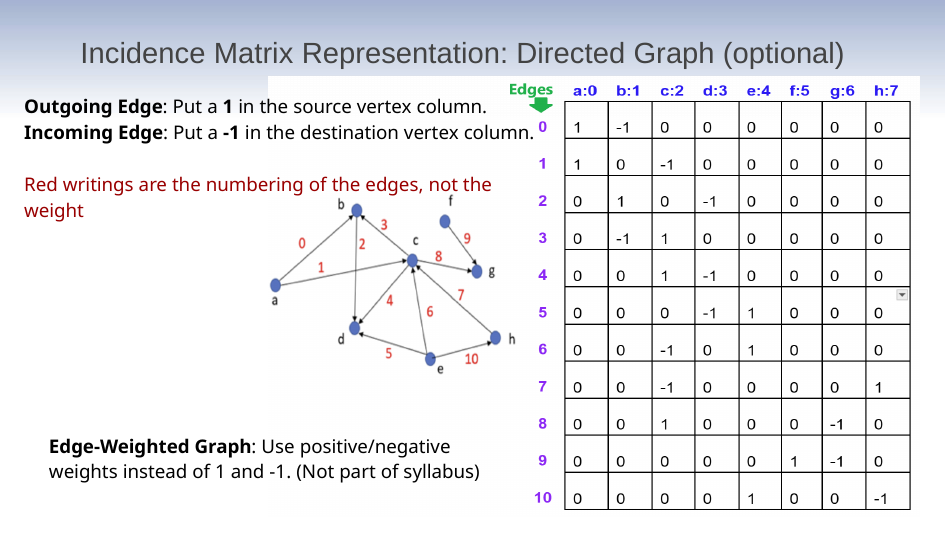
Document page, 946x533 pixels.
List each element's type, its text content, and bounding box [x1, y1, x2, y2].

text_box Outgoing Edge: Put a 1 in the source vertex column. Incoming Edge: Put a -1 in the destination vertex column. Red writings are the numbering of the edges, not the weight [9, 76, 266, 236]
text_box Edge-Weighted Graph: Use positive/negative weights instead of 1 and -1. (Not part of syllabus) [33, 415, 263, 498]
picture [0, 0, 945, 517]
title Incidence Matrix Representation: Directed Graph (optional) [80, 26, 899, 76]
